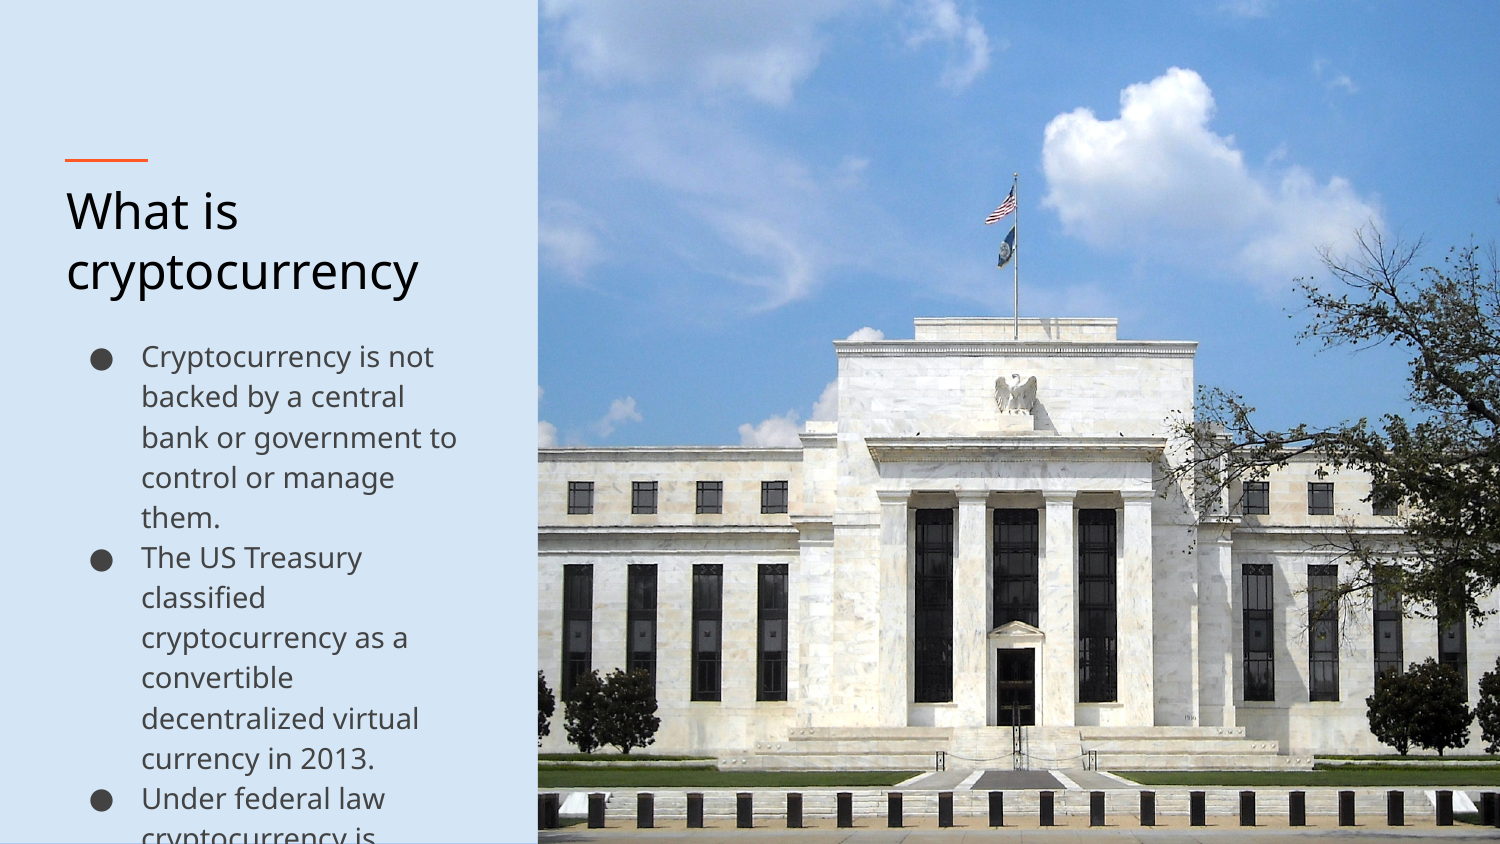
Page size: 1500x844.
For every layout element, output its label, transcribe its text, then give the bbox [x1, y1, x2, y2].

picture [537, 0, 1500, 844]
title What is cryptocurrency [51, 168, 487, 310]
list Cryptocurrency is not backed by a central bank or government to control or manage them. The US Treasury classified cryptocurrency as a convertible decentralized virtual currency in 2013. Under federal law cryptocurrency is defined as a commodity. [51, 318, 487, 825]
